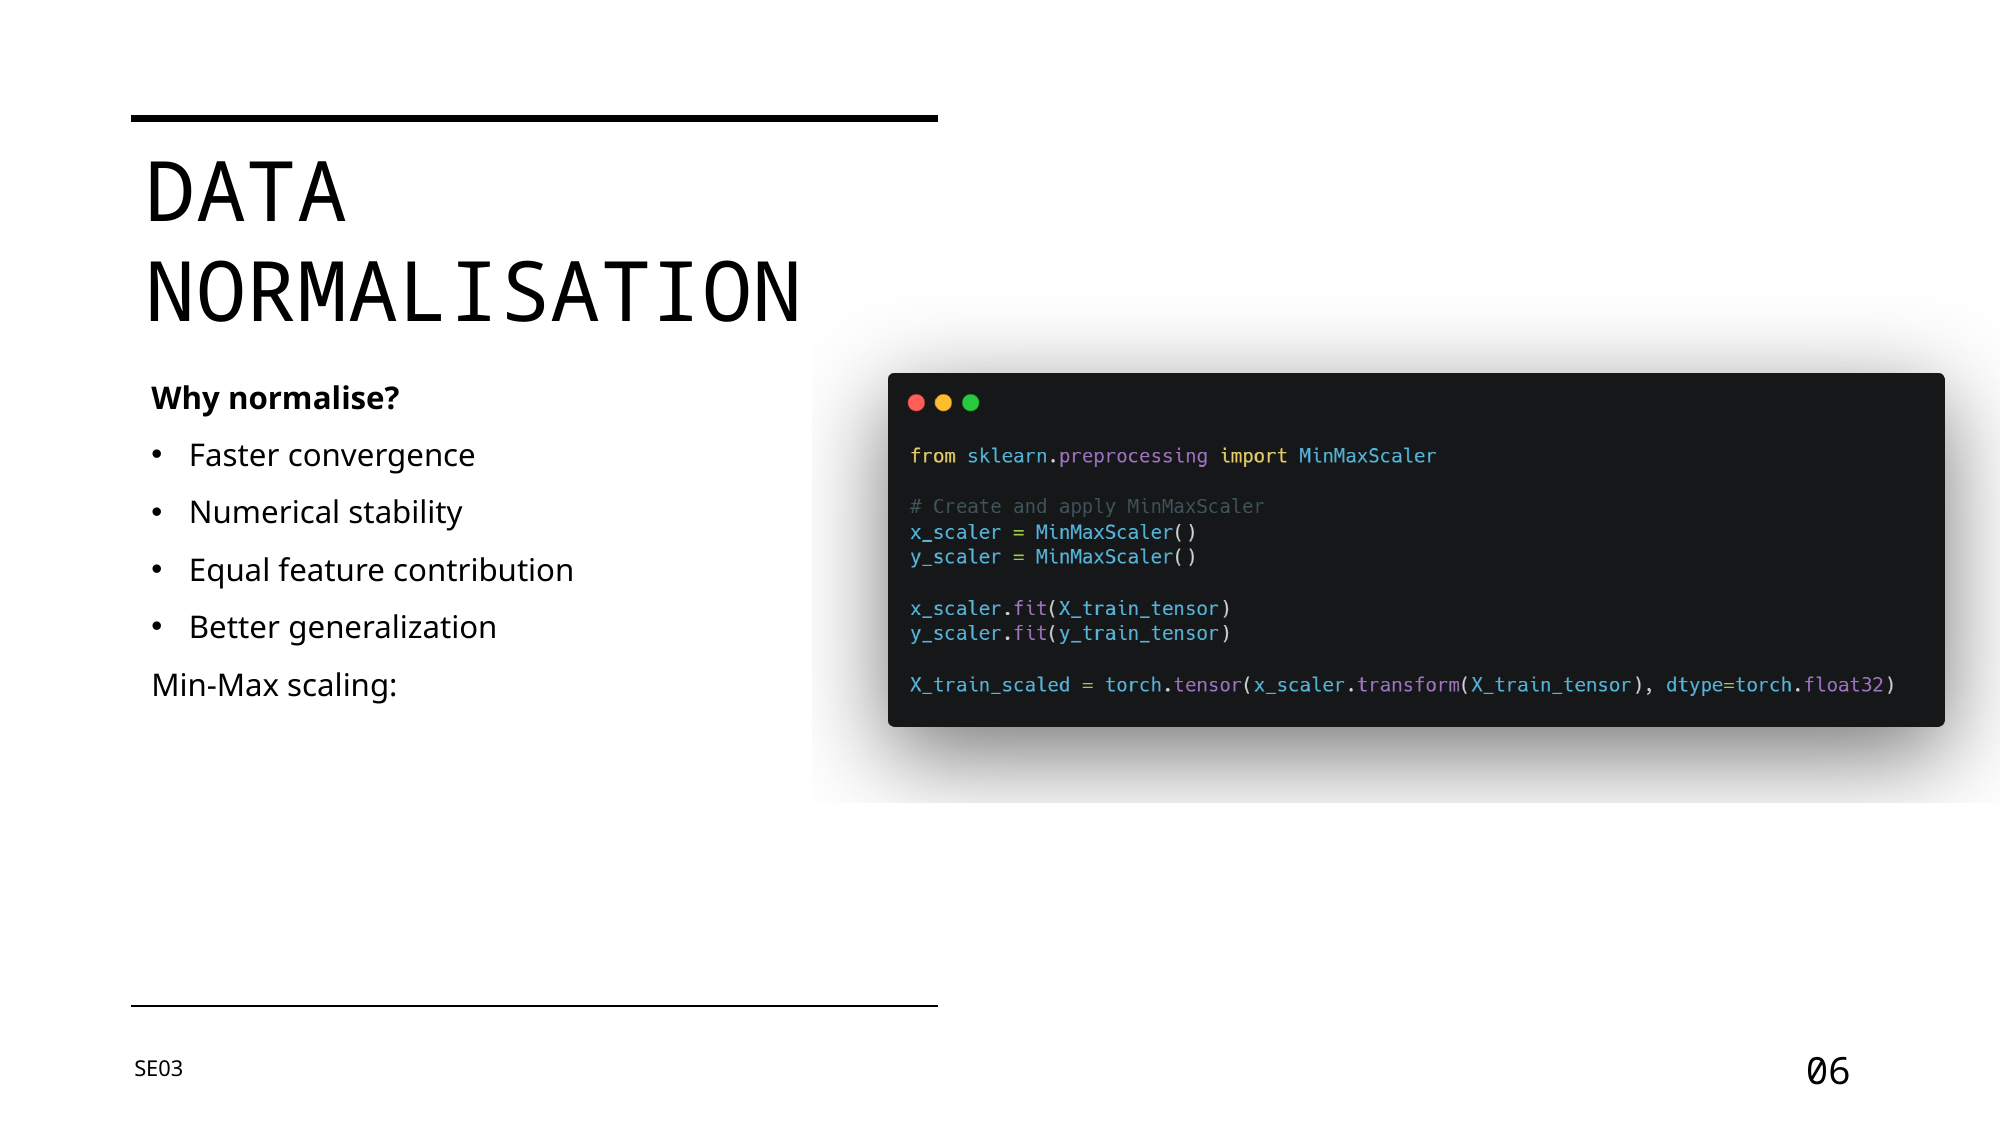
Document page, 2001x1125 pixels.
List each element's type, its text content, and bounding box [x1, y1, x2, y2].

text_box SE03 [119, 1038, 865, 1098]
picture [812, 296, 2000, 803]
text_box Data Normalisation [131, 131, 940, 382]
text_box 06 [1791, 1042, 1902, 1103]
